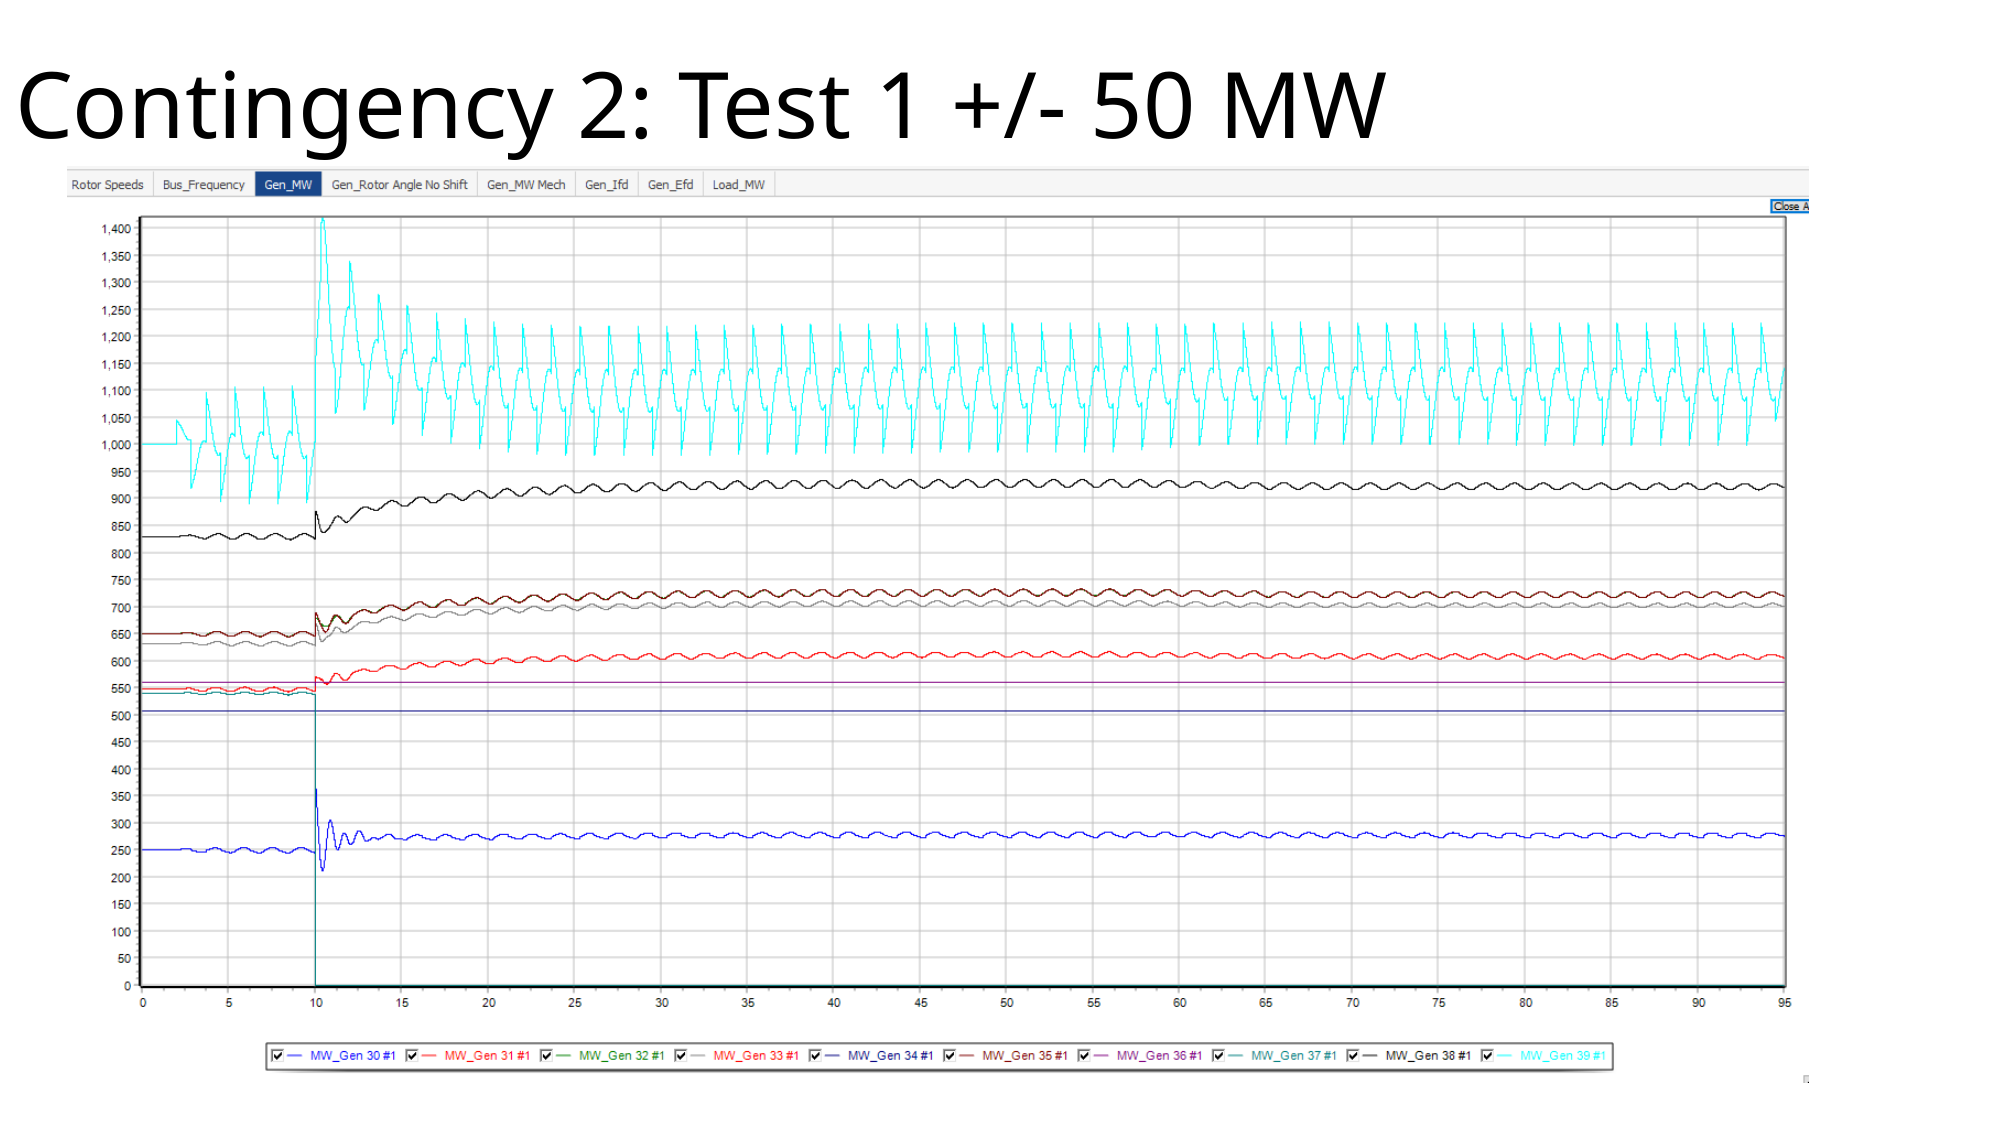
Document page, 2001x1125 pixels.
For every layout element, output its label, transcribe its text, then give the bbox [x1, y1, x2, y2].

picture [67, 166, 1809, 1083]
title Contingency 2: Test 1 +/- 50 MW [0, 0, 1725, 218]
